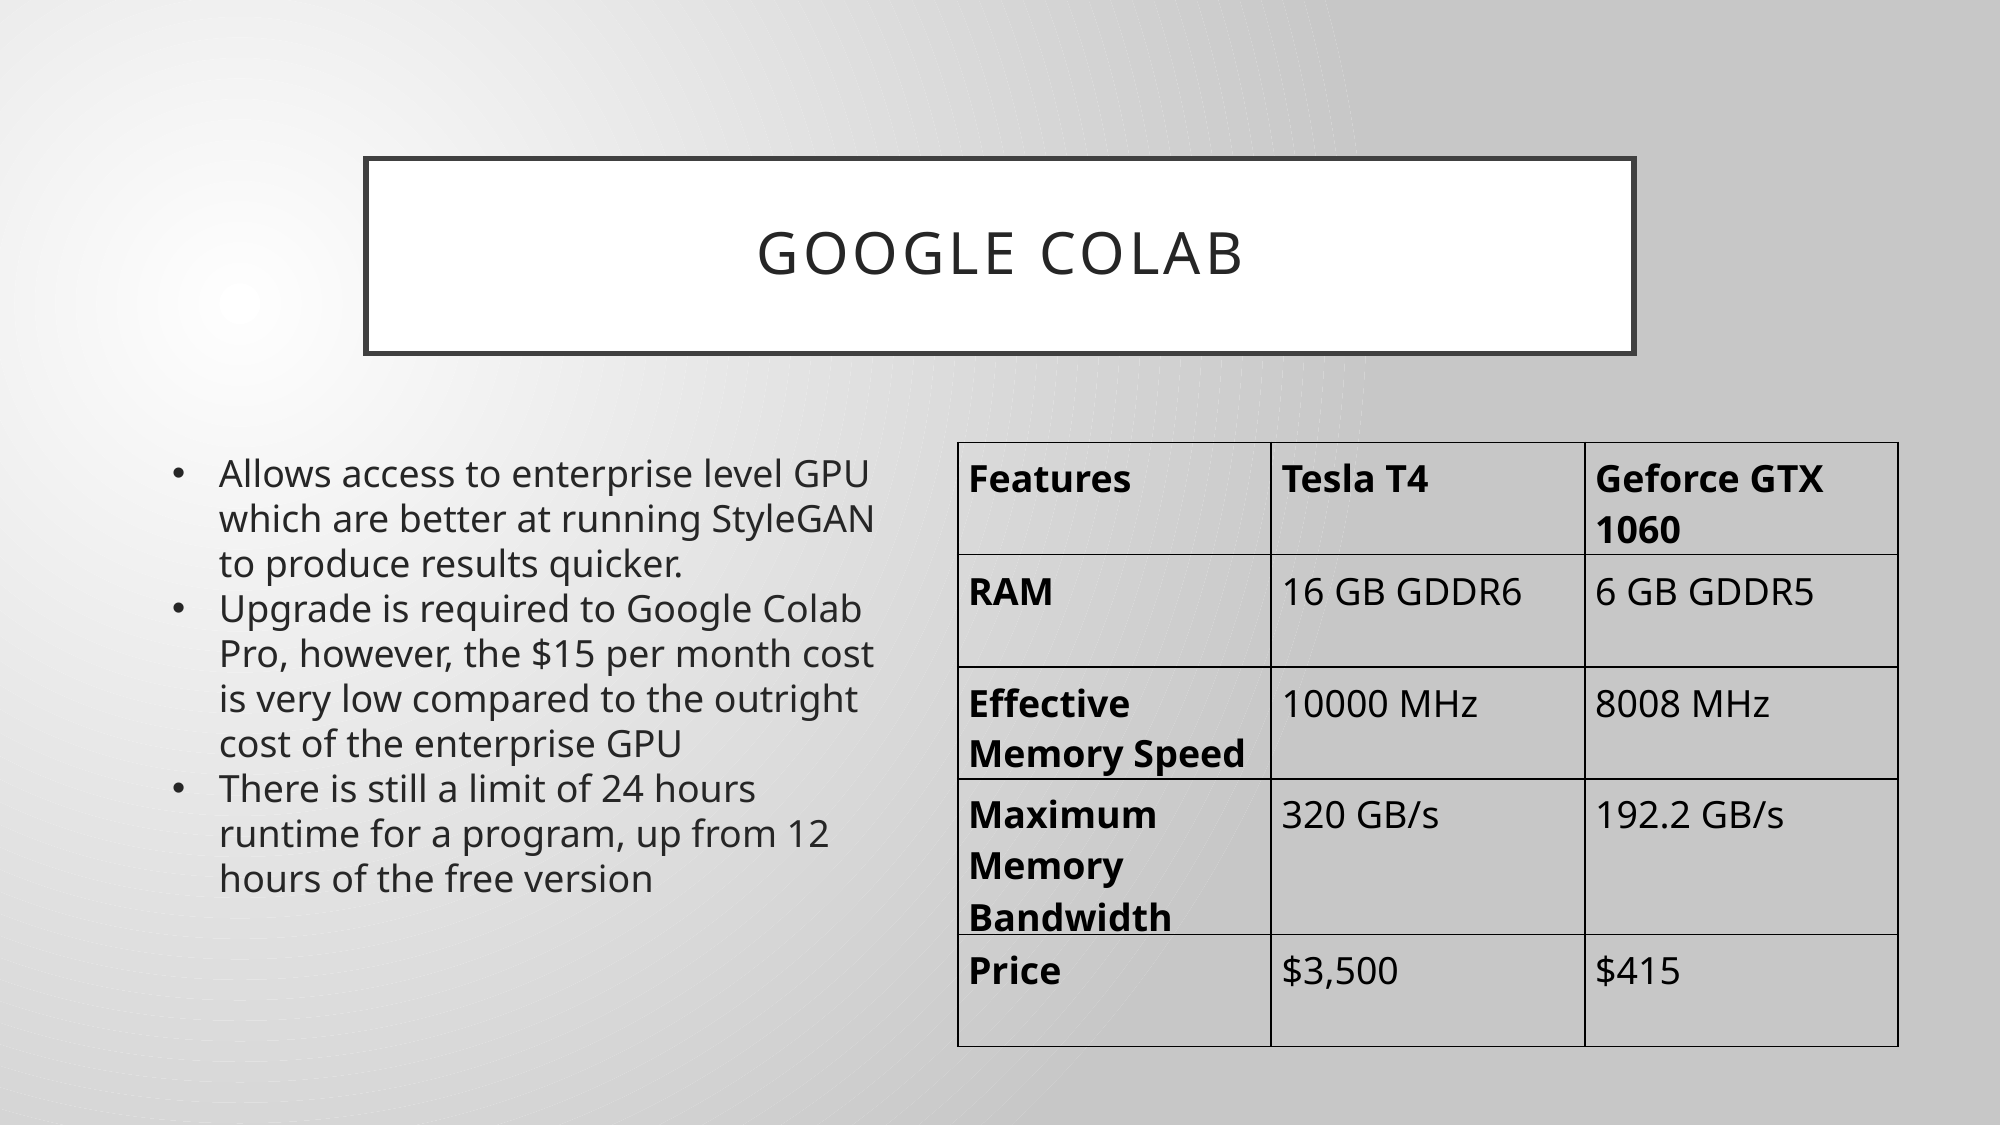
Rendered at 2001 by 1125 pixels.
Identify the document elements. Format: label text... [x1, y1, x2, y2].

table_cell $415 [1586, 935, 1897, 1046]
title Google Colab [363, 156, 1637, 356]
table_cell $3,500 [1272, 935, 1584, 1046]
table_header Tesla T4 [1272, 443, 1584, 554]
table_header Features [959, 443, 1270, 554]
table_cell 6 GB GDDR5 [1586, 555, 1897, 666]
table_cell Effective Memory Speed [959, 668, 1270, 778]
table_cell 16 GB GDDR6 [1272, 555, 1584, 666]
table_cell Price [959, 935, 1270, 1046]
table_cell RAM [959, 555, 1270, 666]
table_cell Maximum Memory Bandwidth [959, 780, 1270, 934]
table_cell 10000 MHz [1272, 668, 1584, 778]
table_cell 192.2 GB/s [1586, 780, 1897, 934]
text_box Allows access to enterprise level GPU which are better at running StyleGAN to produce results quicker. Upgrade is required to Google Colab Pro, however, the $15 per month cost is very low compared to the outright cost of the enterprise GPU There is still a limit of 24 hours runtime for a program, up from 12 hours of the free version [157, 442, 919, 908]
table_cell 8008 MHz [1586, 668, 1897, 778]
table_header Geforce GTX 1060 [1586, 443, 1897, 554]
table_cell 320 GB/s [1272, 780, 1584, 934]
